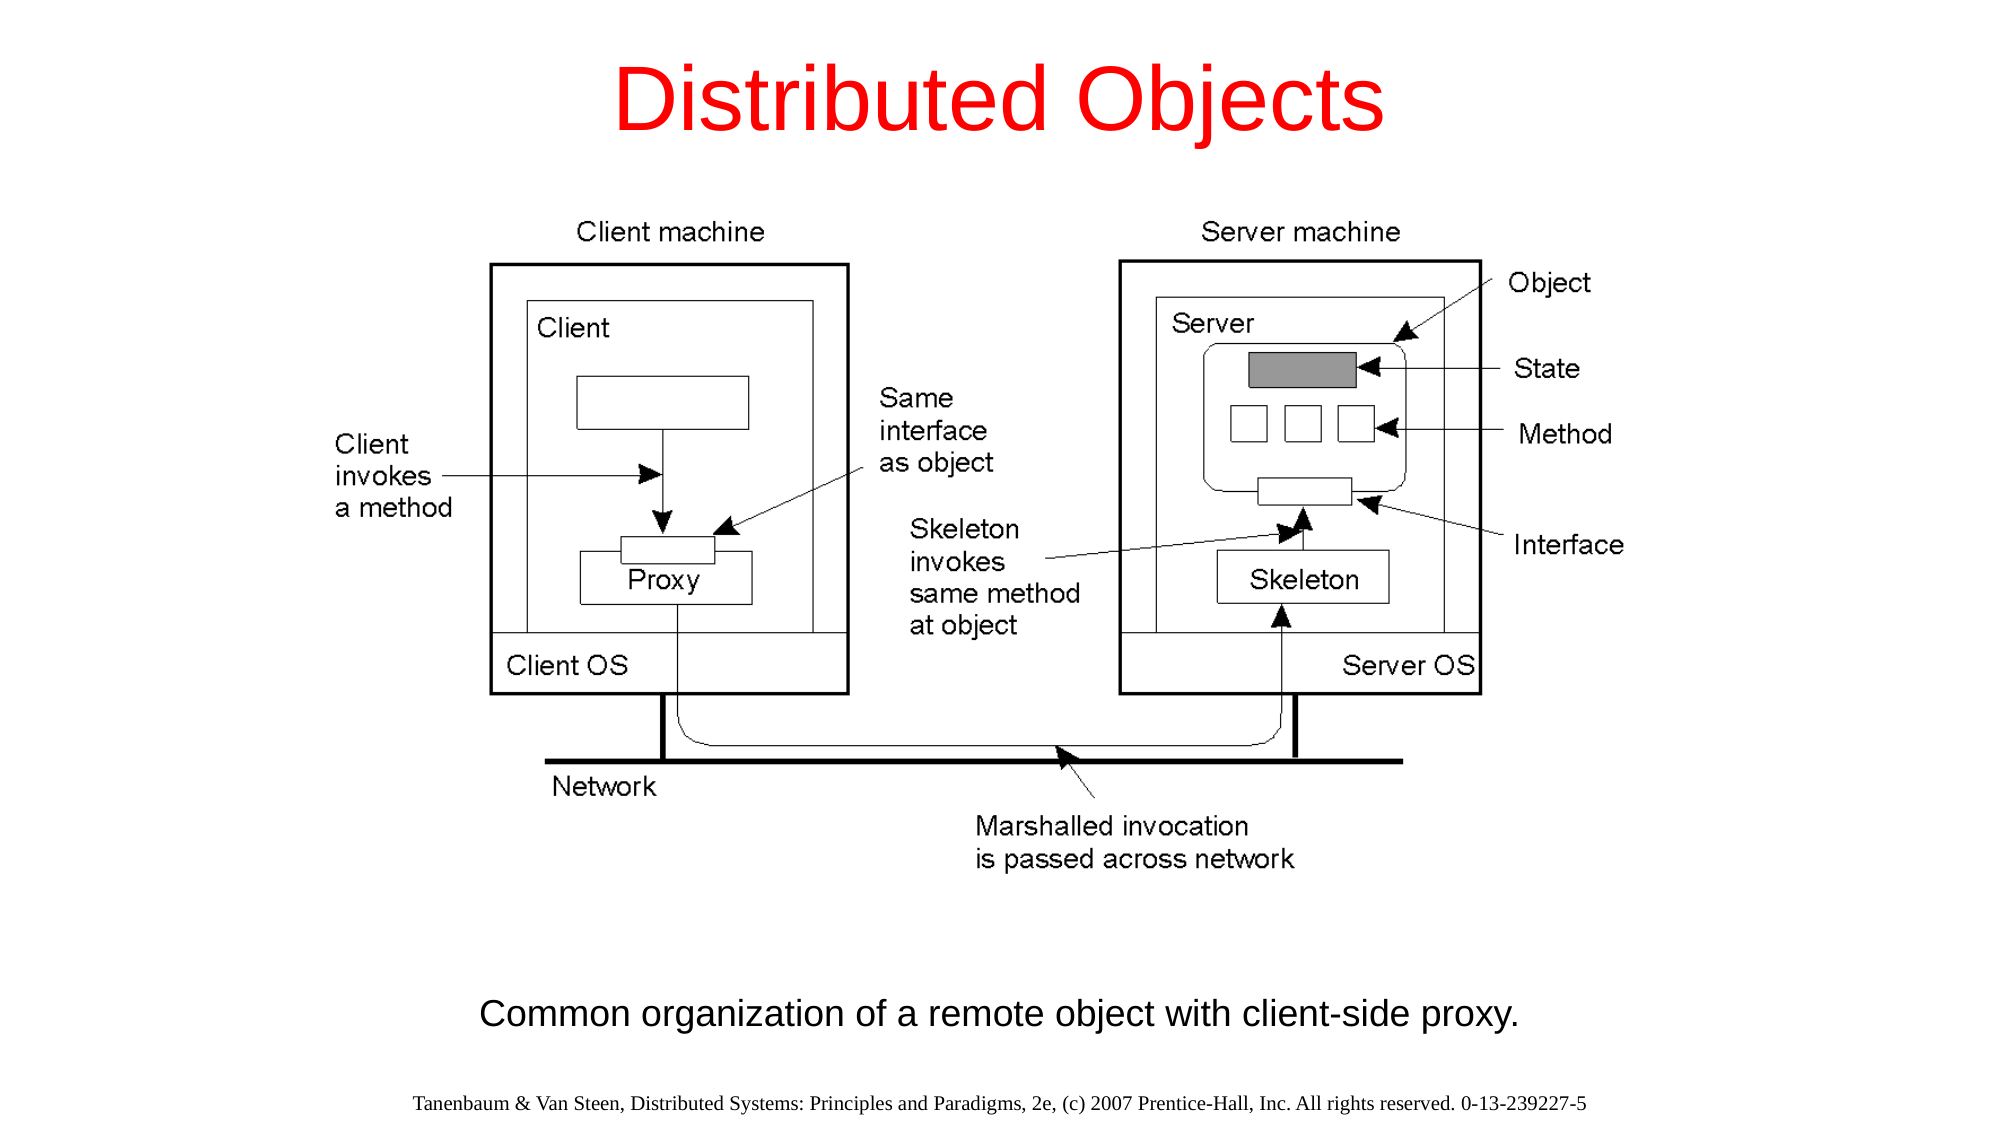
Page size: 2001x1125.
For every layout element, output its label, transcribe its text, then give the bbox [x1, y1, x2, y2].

list Common organization of a remote object with client-side proxy. [249, 981, 1750, 1075]
picture [319, 162, 1638, 917]
title Distributed Objects [0, 0, 2000, 188]
footer Tanenbaum & Van Steen, Distributed Systems: Principles and Paradigms, 2e, (c) 2007 Prentice-Hall, Inc. All rights reserved. 0-13-239227-5 [0, 1082, 2000, 1111]
